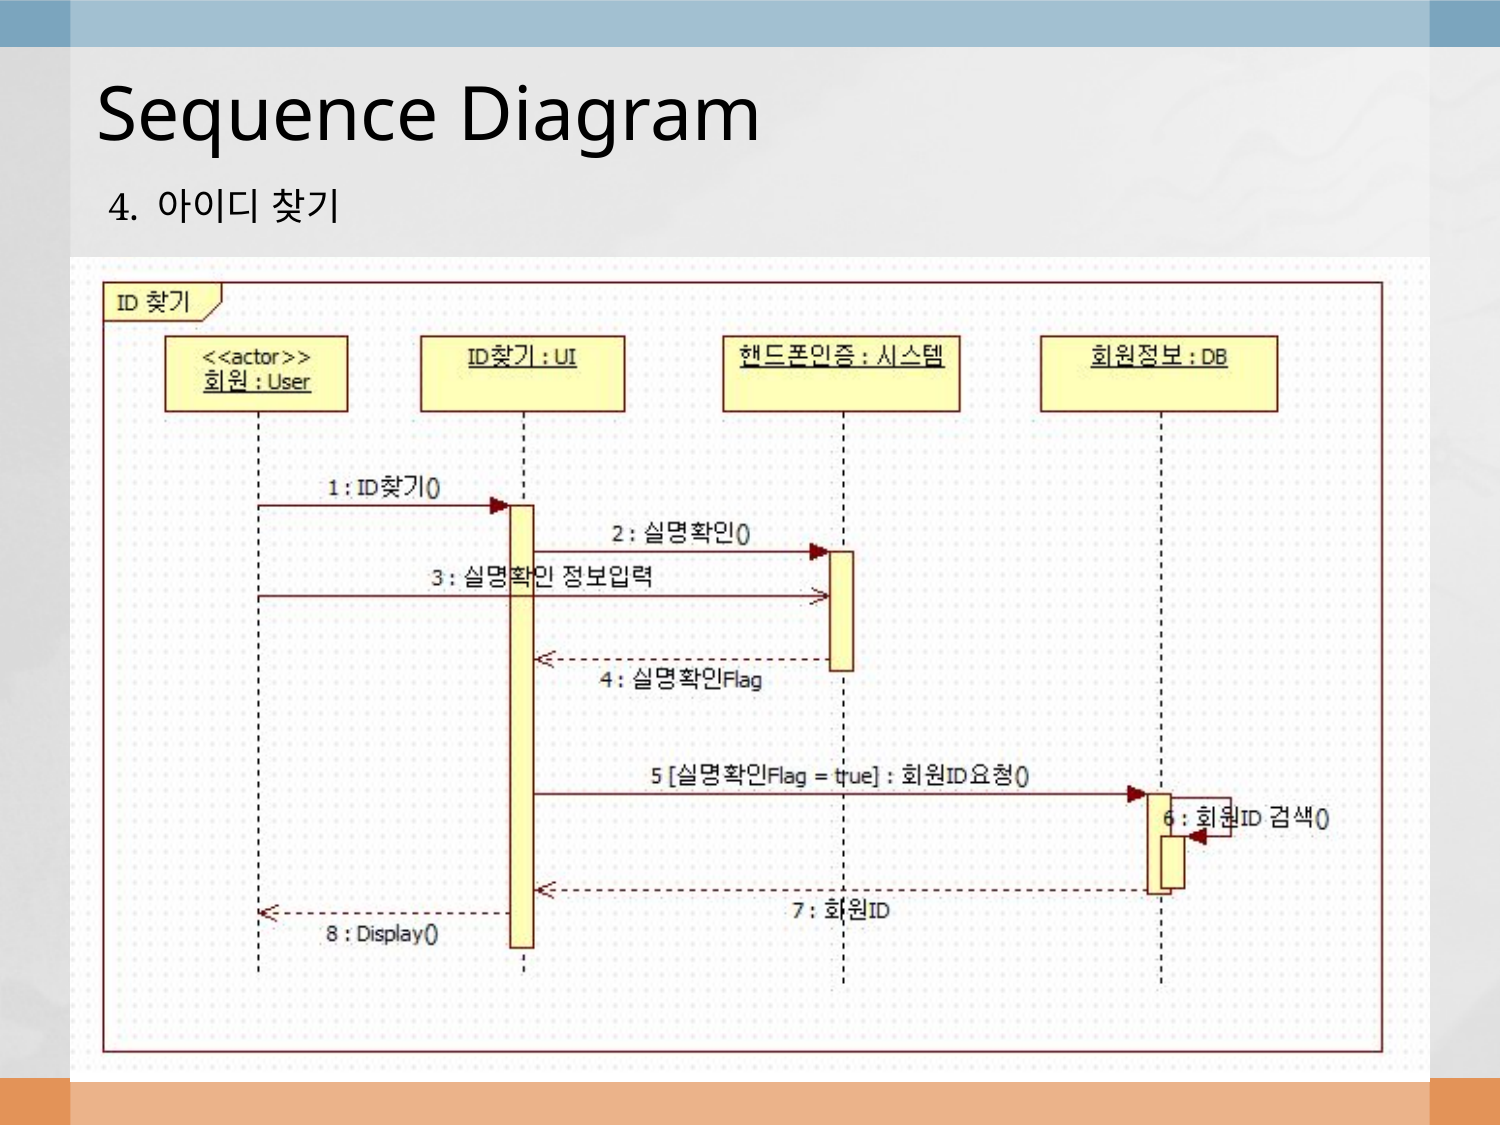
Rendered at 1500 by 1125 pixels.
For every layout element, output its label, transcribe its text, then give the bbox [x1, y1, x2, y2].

picture [70, 257, 1430, 1082]
text_box 4. 아이디 찾기 [93, 175, 786, 236]
text_box Sequence Diagram [81, 58, 1418, 164]
